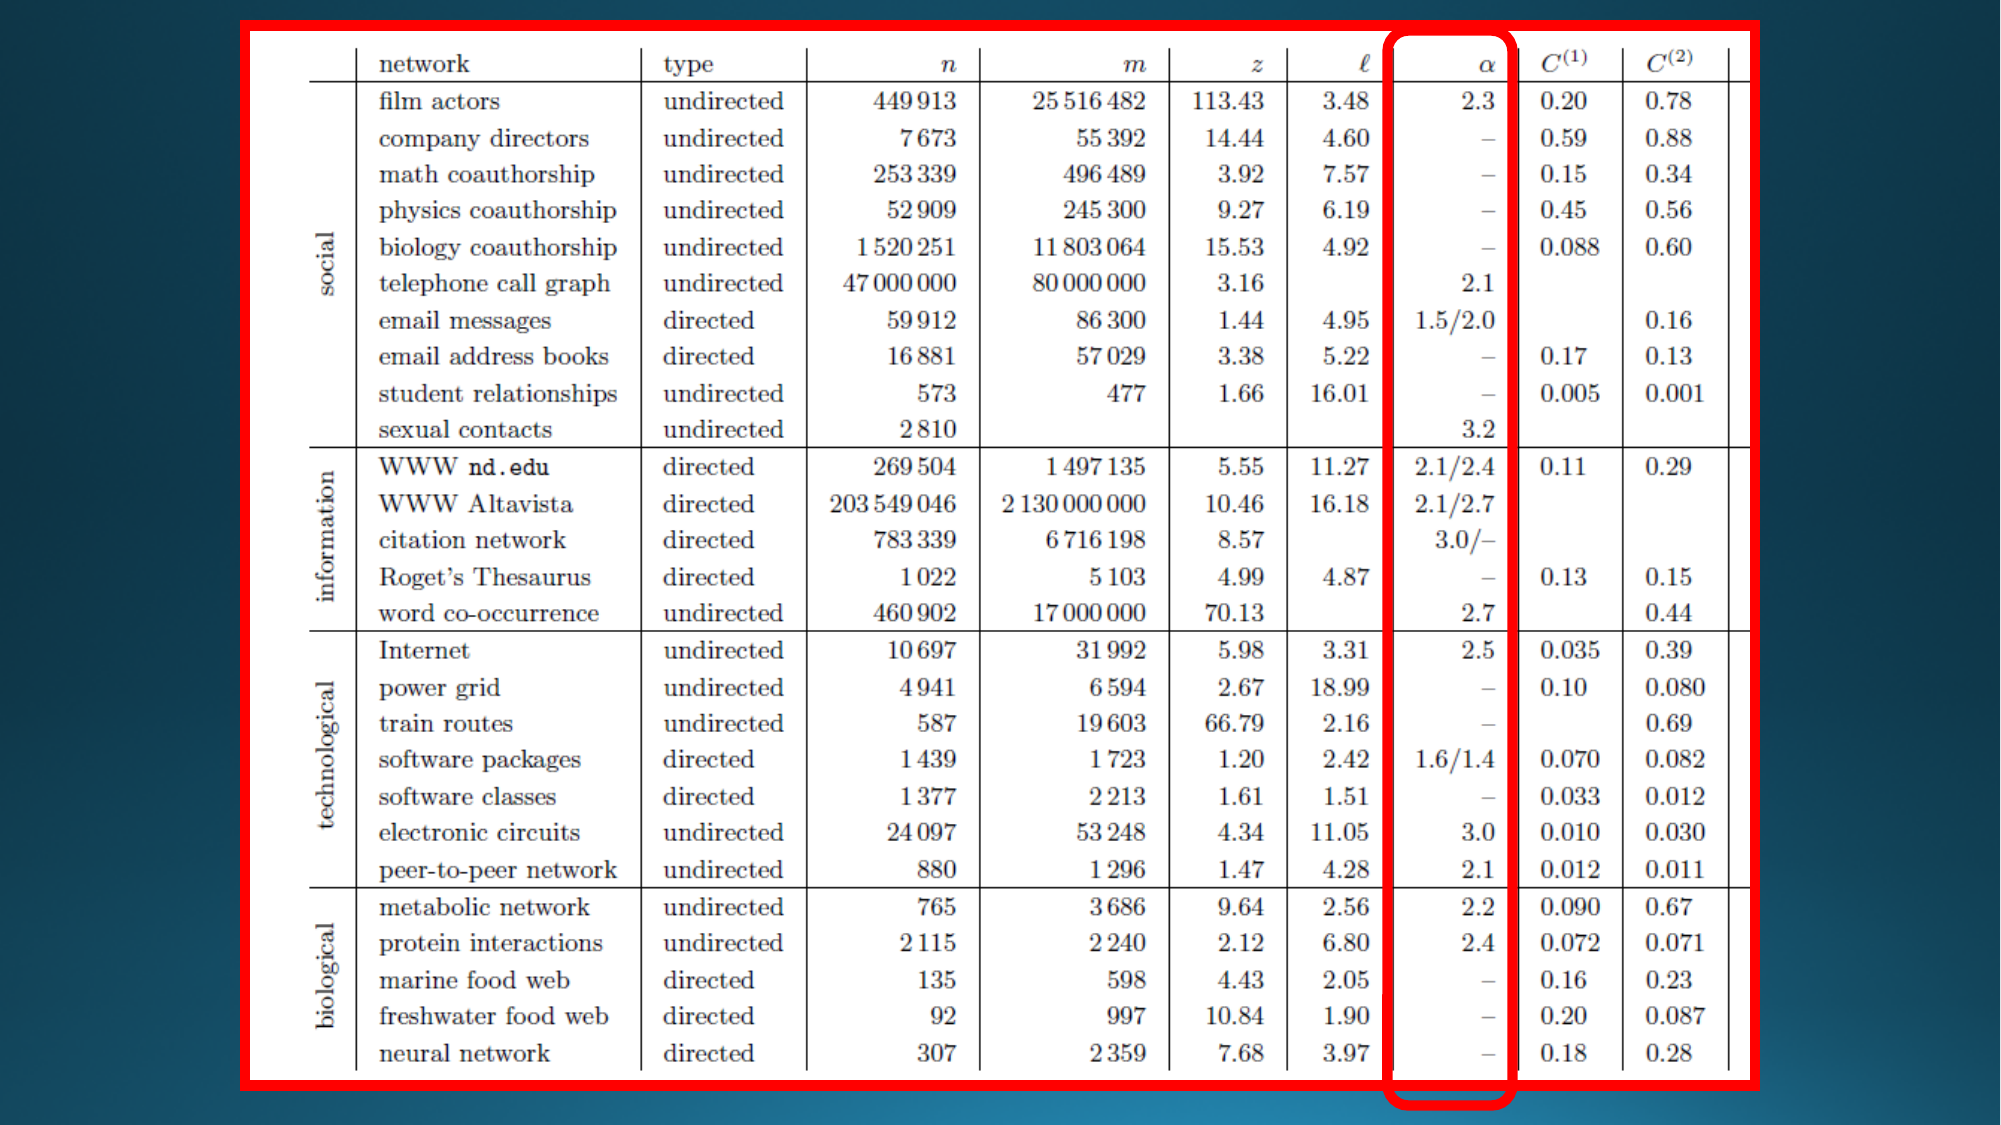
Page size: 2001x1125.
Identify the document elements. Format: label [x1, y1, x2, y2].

text_box [1386, 1081, 1514, 1107]
picture [0, 0, 2001, 1125]
